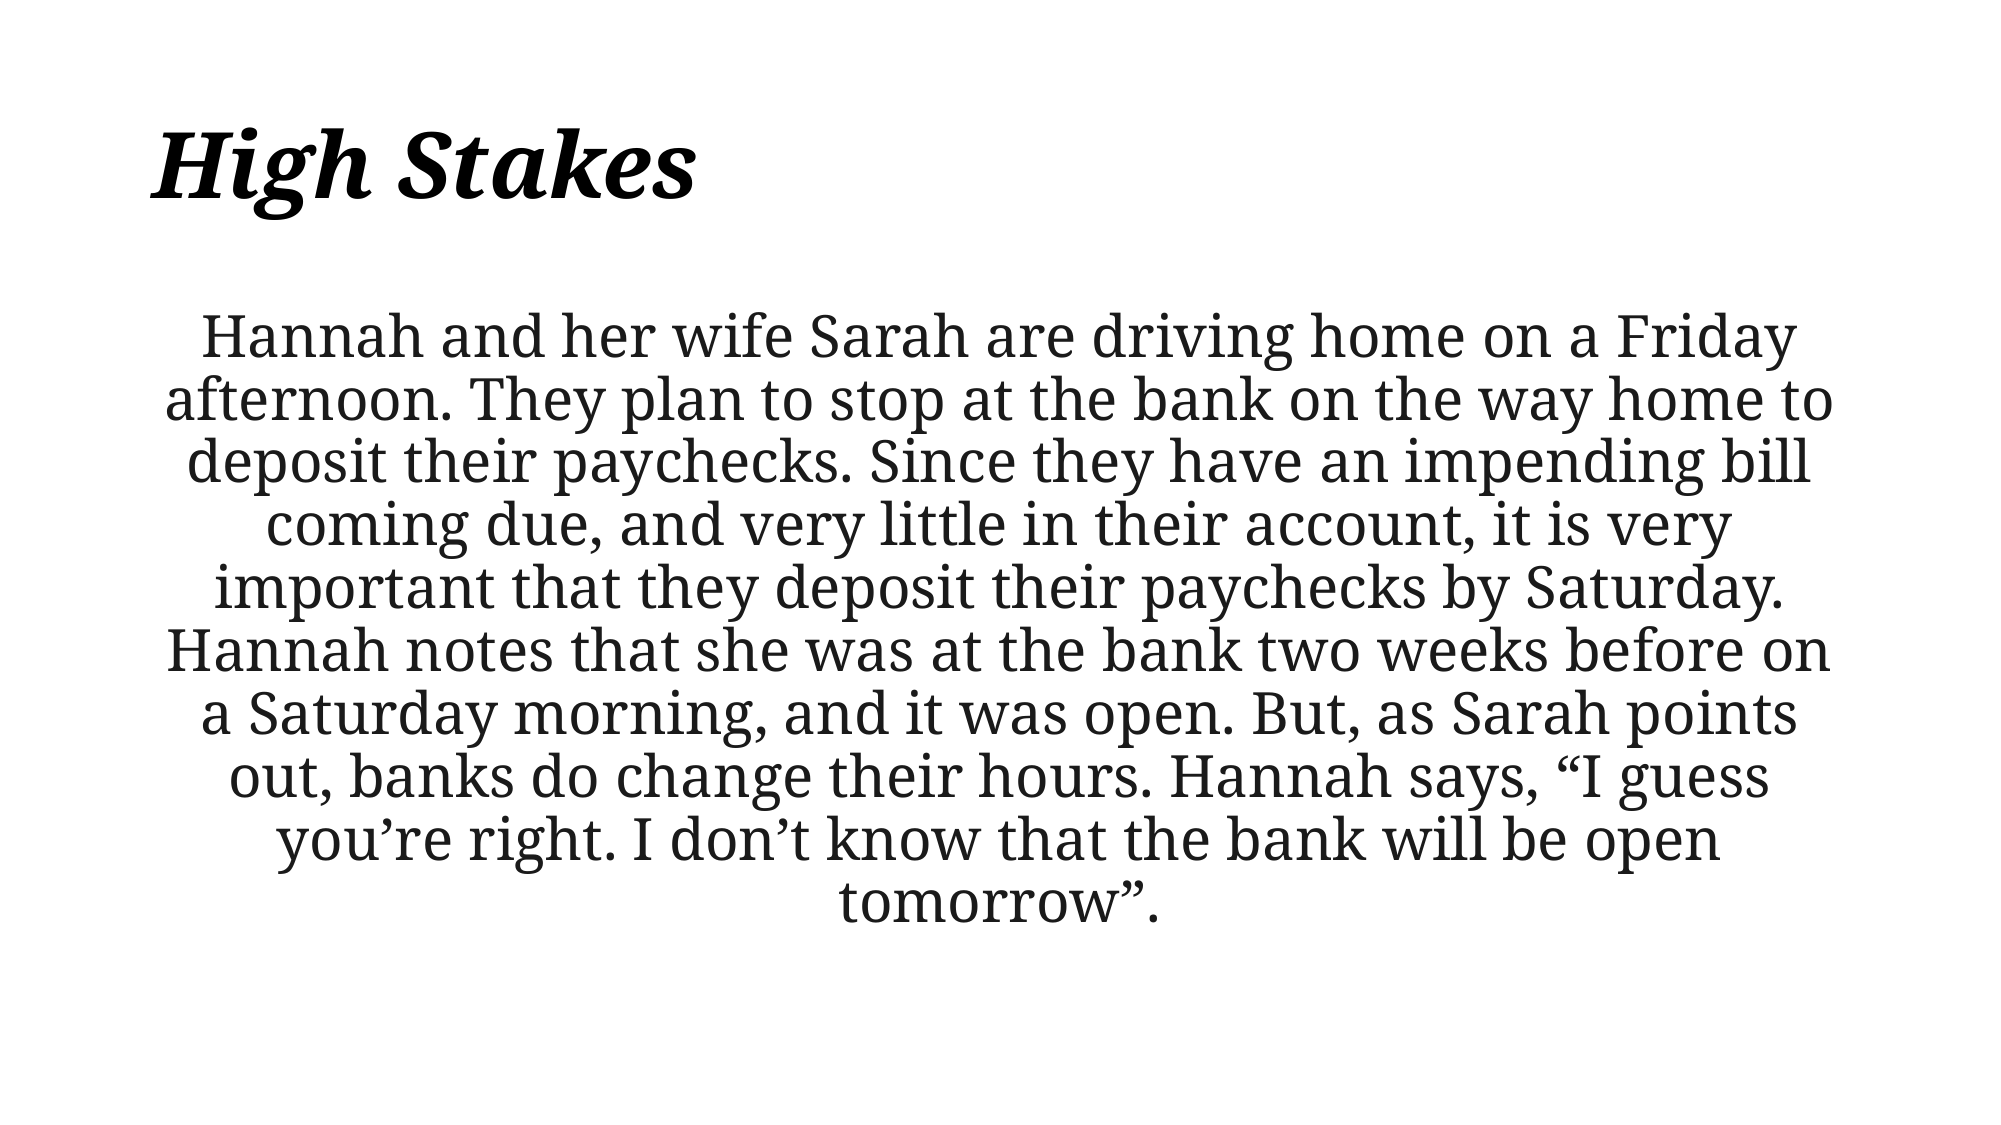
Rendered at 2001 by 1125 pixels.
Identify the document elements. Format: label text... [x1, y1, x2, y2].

title High Stakes [137, 59, 1863, 278]
list Hannah and her wife Sarah are driving home on a Friday afternoon. They plan to stop at the bank on the way home to deposit their paychecks. Since they have an impending bill coming due, and very little in their account, it is very important that they deposit their paychecks by Saturday. Hannah notes that she was at the bank two weeks before on a Saturday morning, and it was open. But, as Sarah points out, banks do change their hours. Hannah says, “I guess you’re right. I don’t know that the bank will be open tomorrow”. [137, 299, 1863, 1014]
